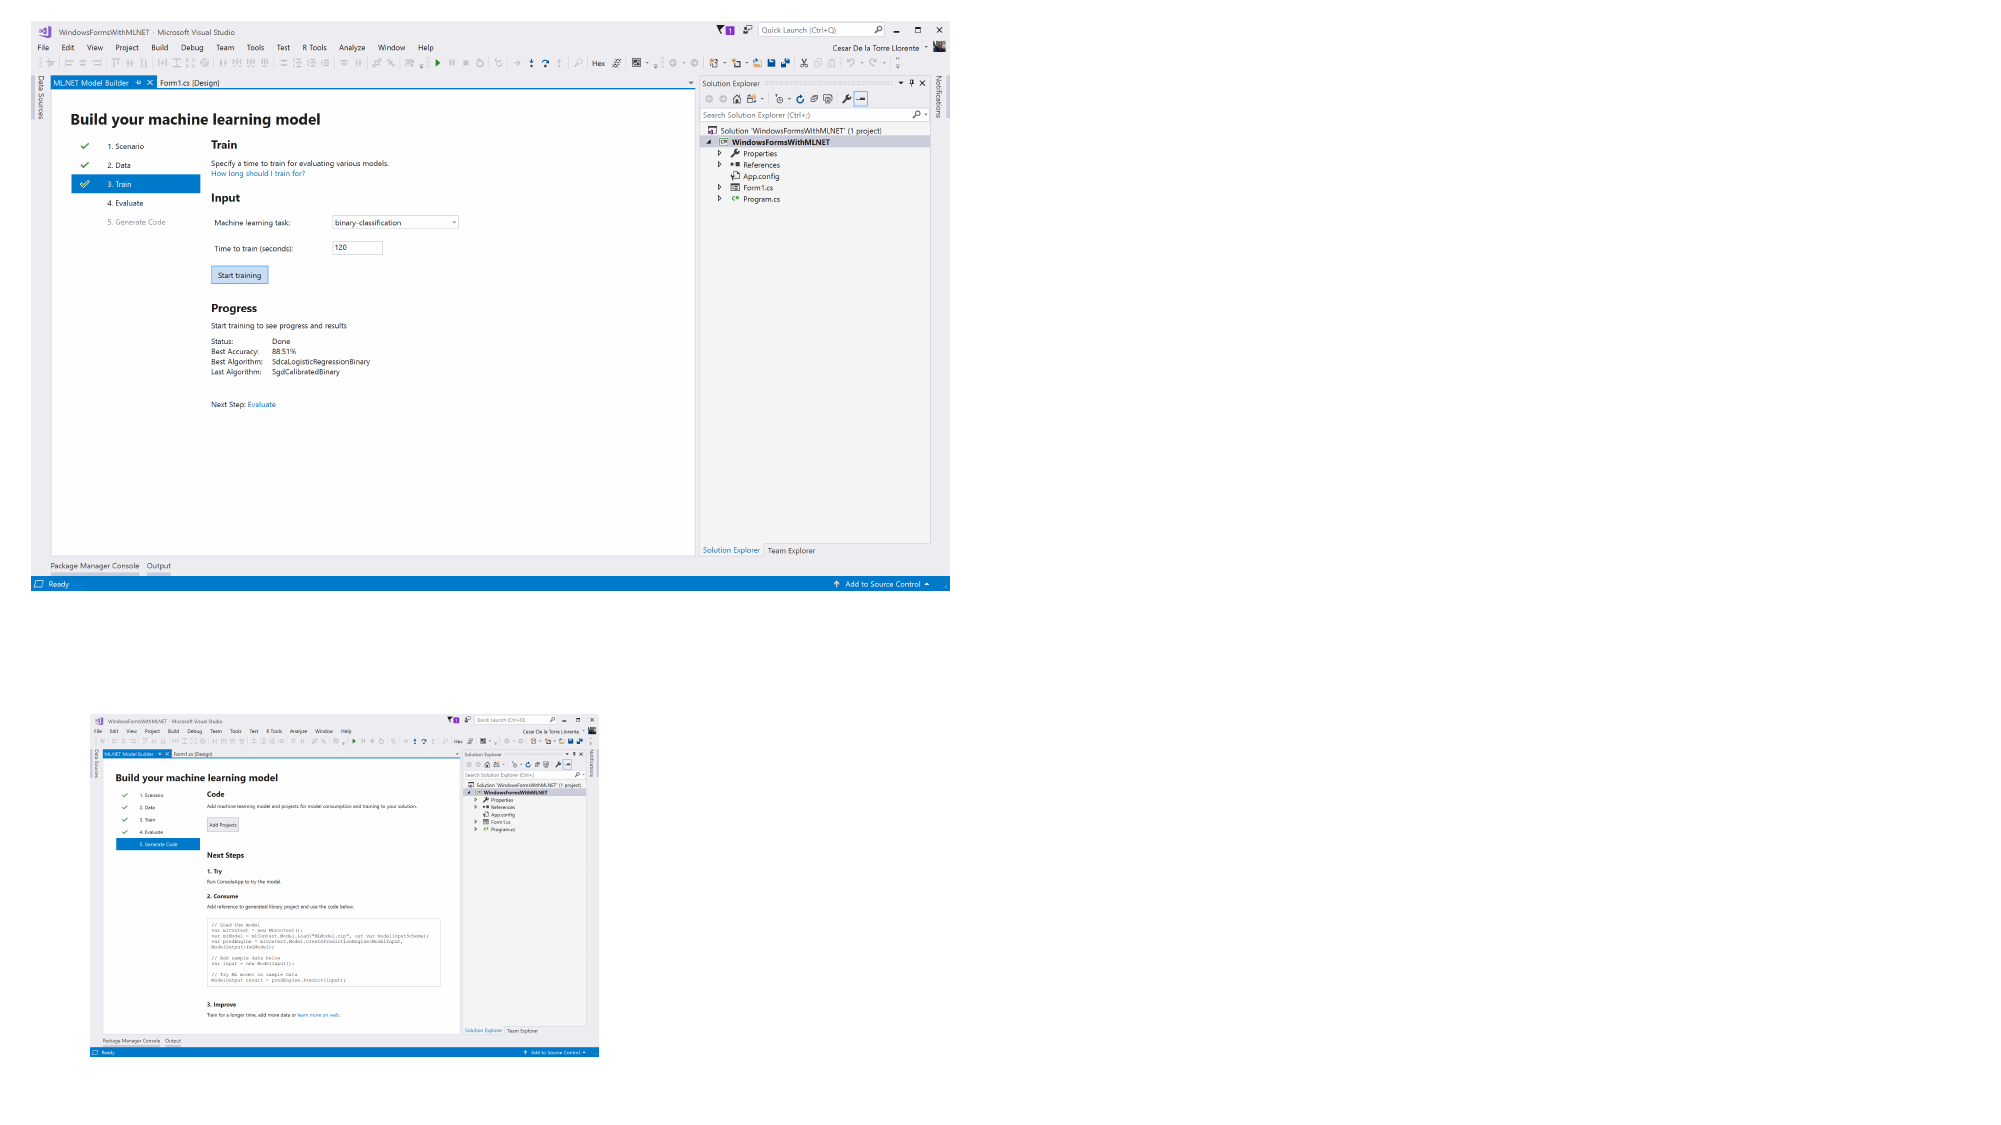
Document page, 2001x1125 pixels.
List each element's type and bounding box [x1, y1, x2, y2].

picture [31, 21, 950, 591]
picture [90, 714, 599, 1057]
